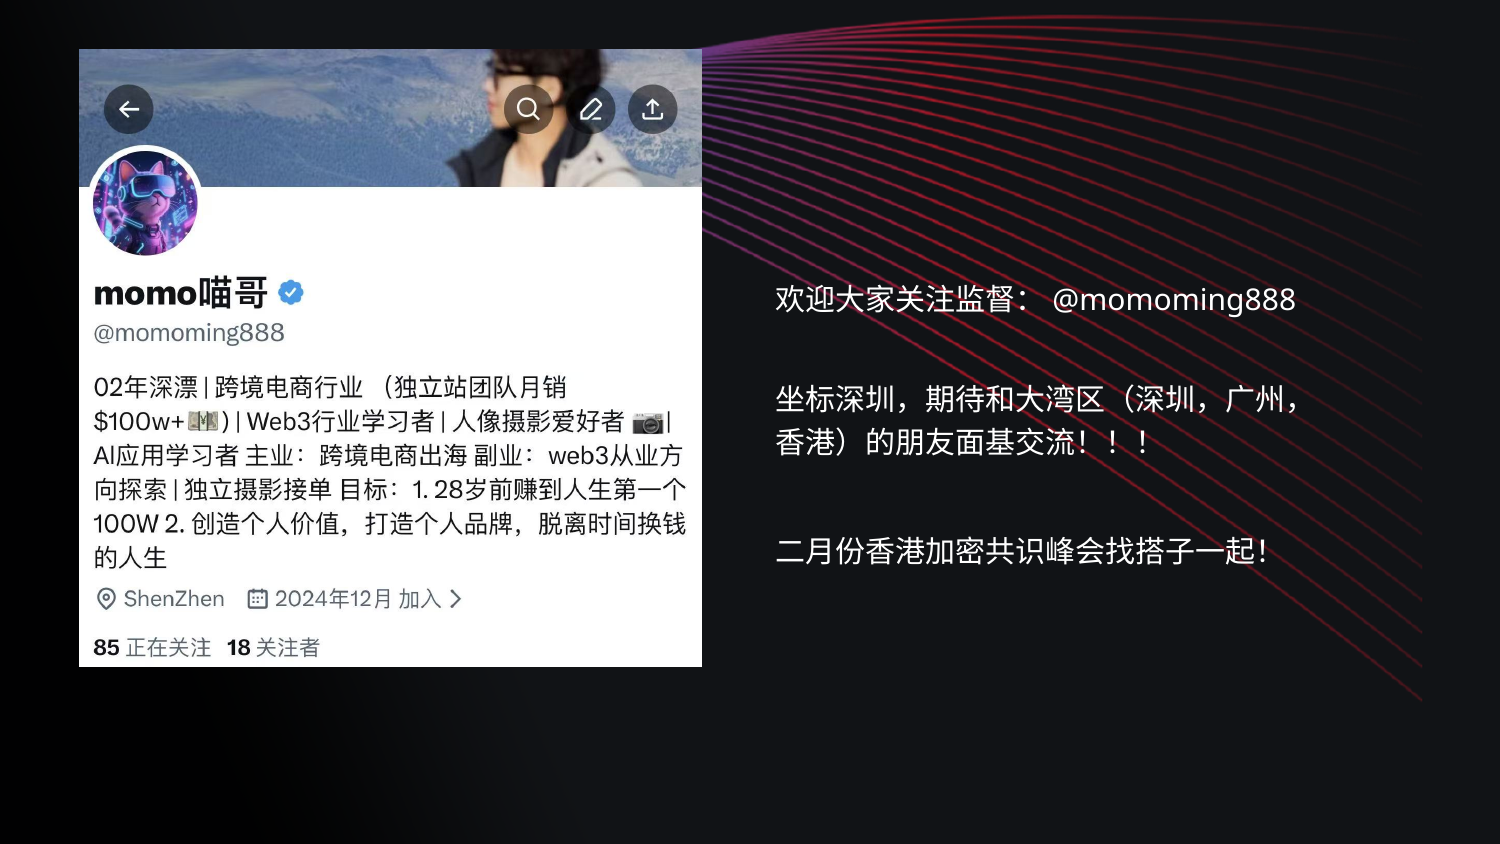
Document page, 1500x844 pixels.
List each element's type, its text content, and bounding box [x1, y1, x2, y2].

text_box 二月份香港加密共识峰会找搭子一起！ [760, 509, 1342, 583]
text_box 欢迎大家关注监督：@momoming888 [760, 258, 1342, 332]
text_box 坐标深圳，期待和大湾区（深圳，广州，香港）的朋友面基交流！！！ [760, 357, 1342, 474]
picture [0, 0, 1500, 844]
